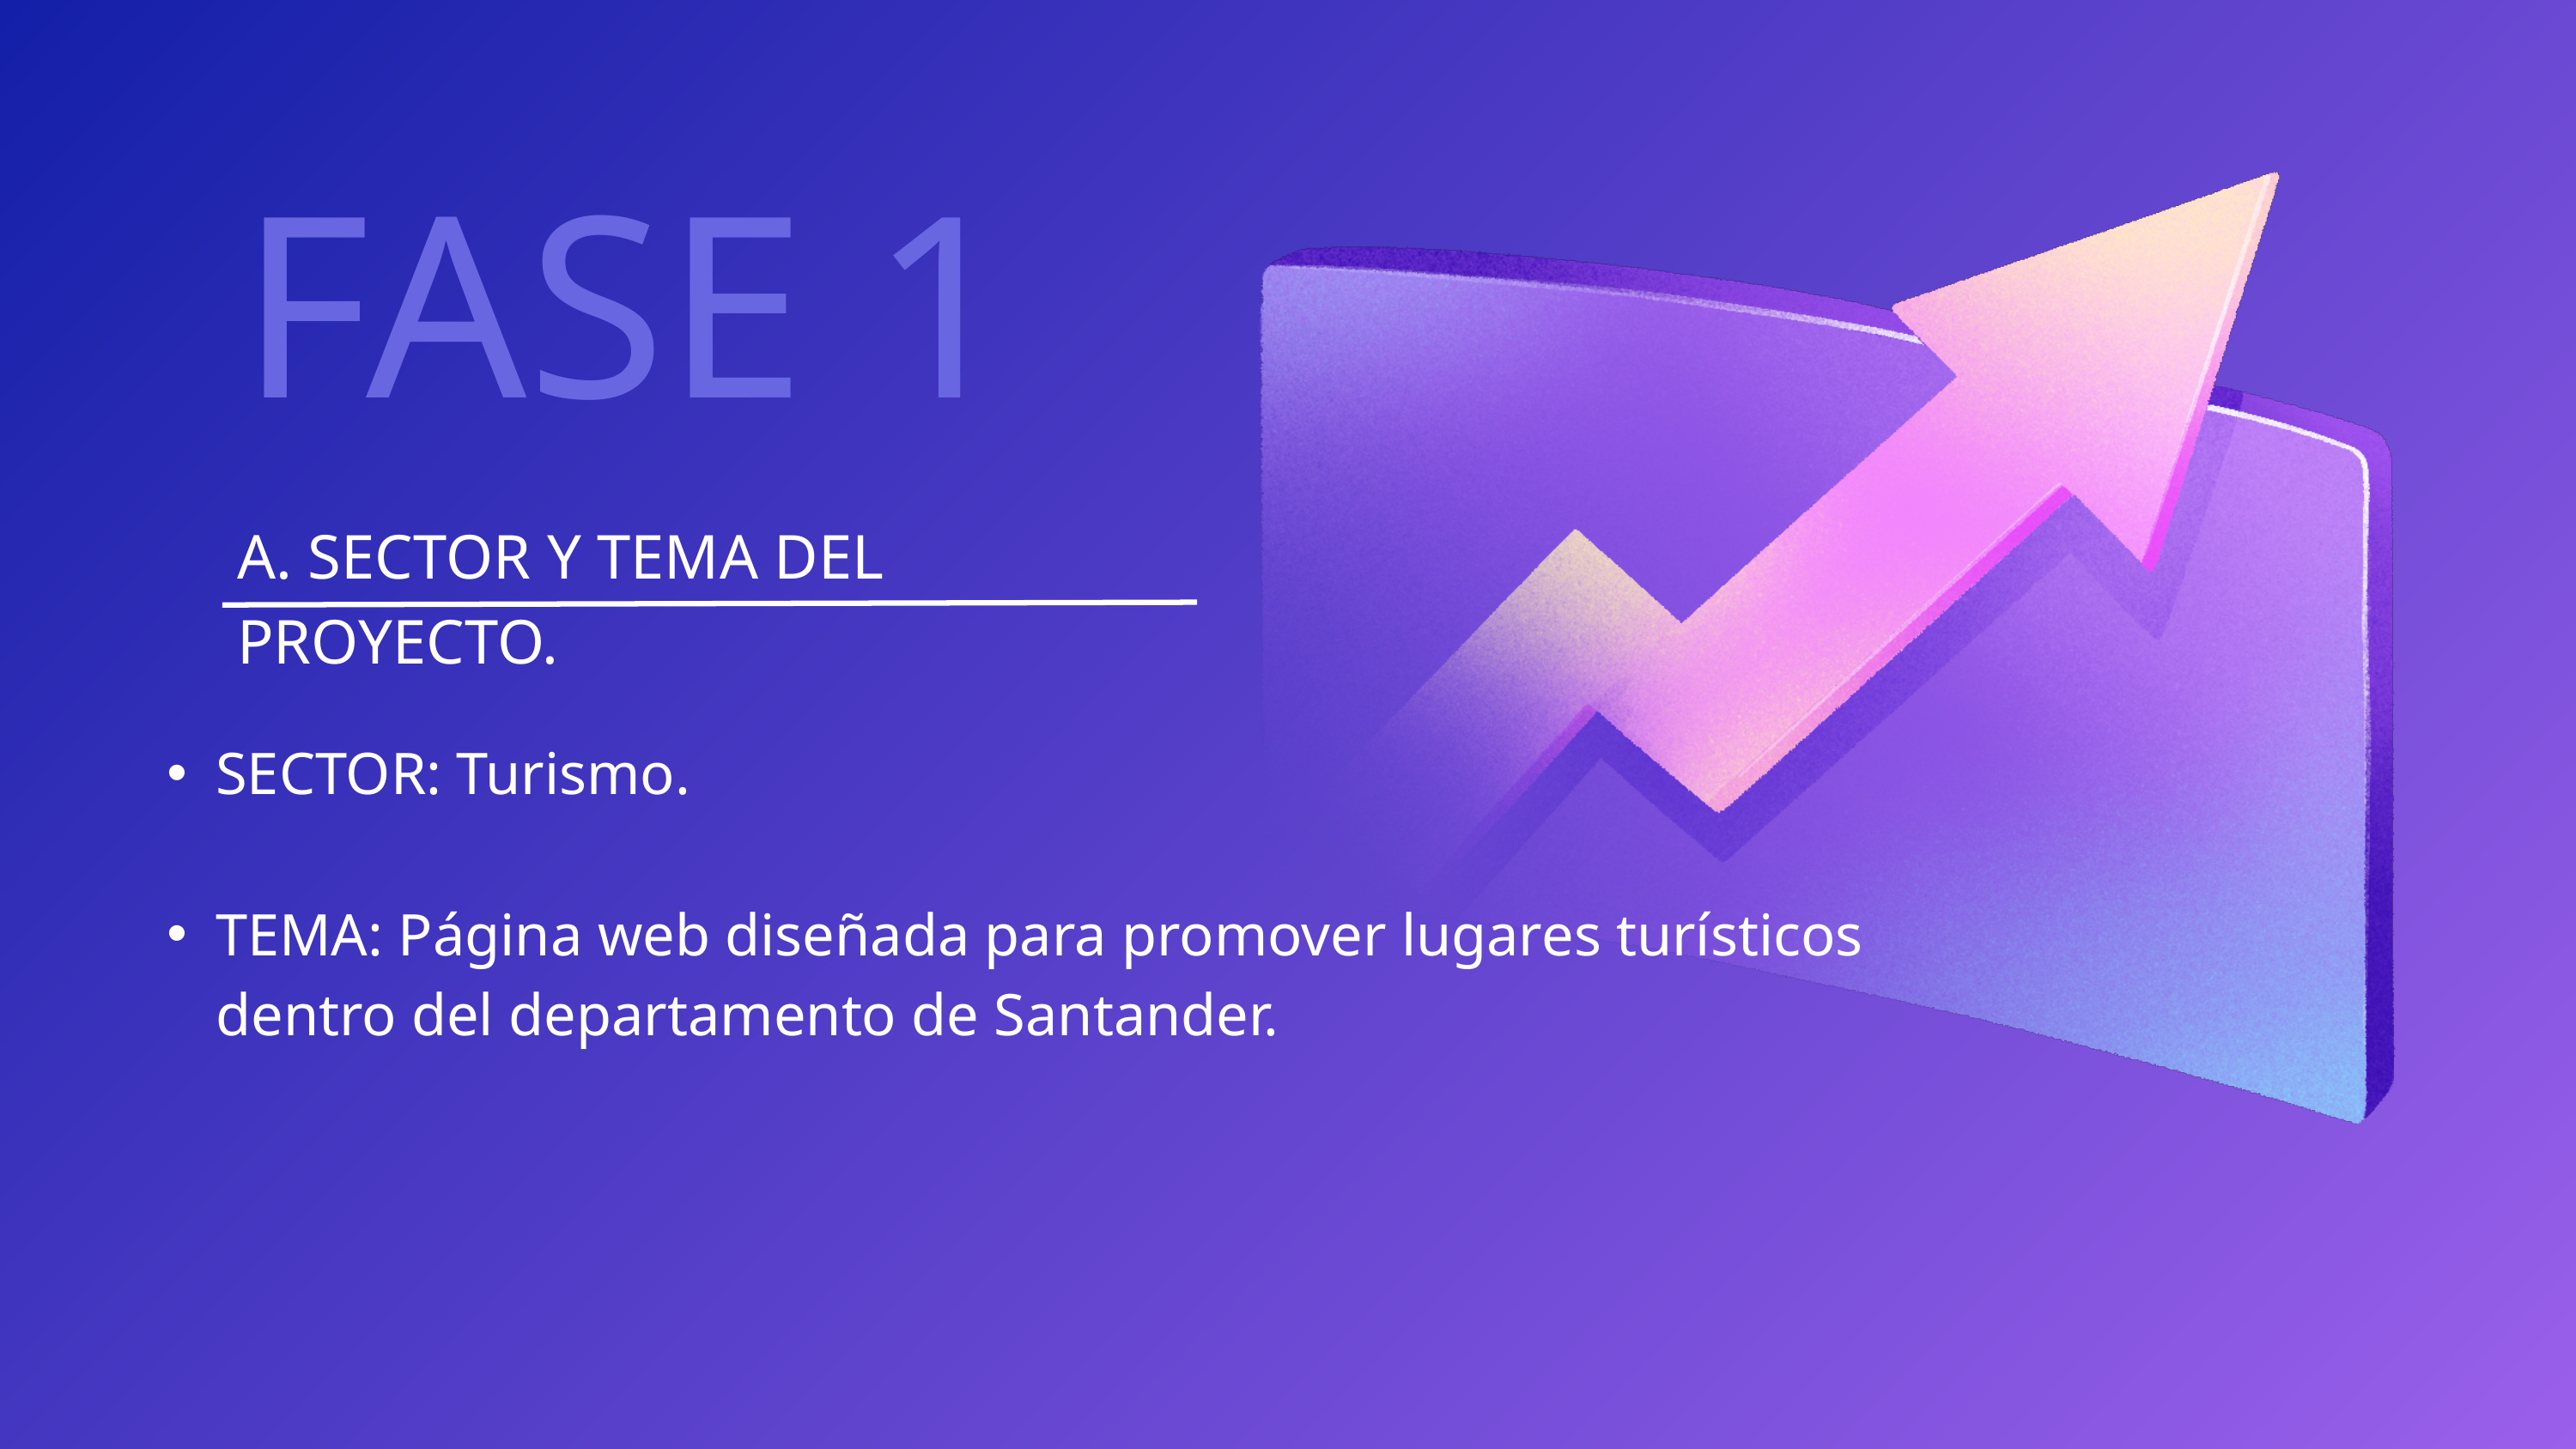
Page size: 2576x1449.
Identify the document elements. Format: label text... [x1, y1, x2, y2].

text_box [1226, 172, 2432, 1143]
text_box FASE 1 [118, 267, 1139, 449]
text_box A. SECTOR Y TEMA DEL PROYECTO. [237, 506, 1212, 676]
text_box SECTOR: Turismo. TEMA: Página web diseñada para promover lugares turísticos dentro del departamento de Santander. [118, 725, 1874, 1128]
